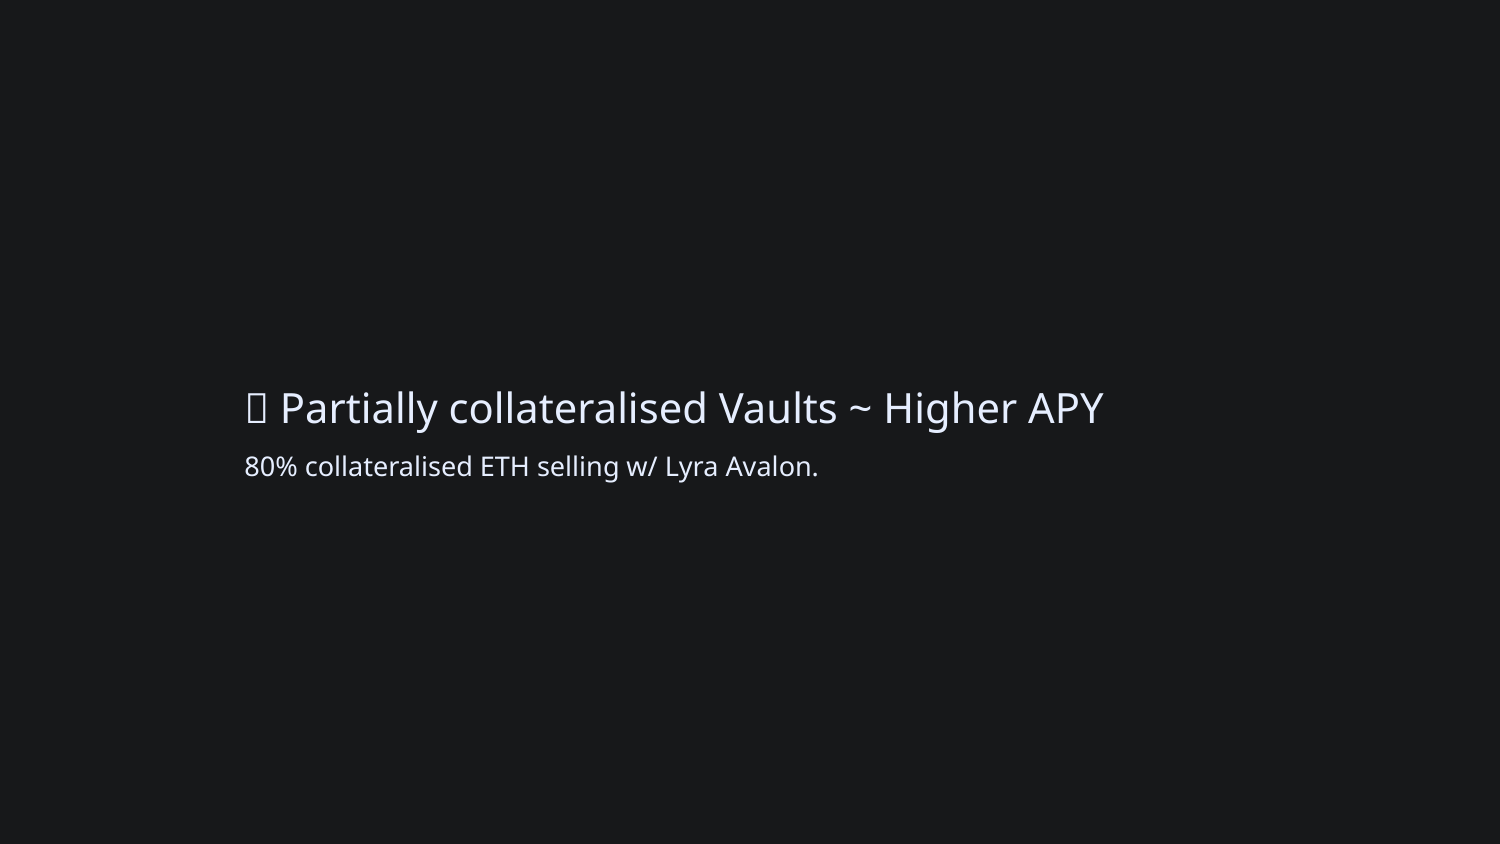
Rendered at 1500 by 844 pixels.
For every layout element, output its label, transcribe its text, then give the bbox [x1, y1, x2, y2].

text_box 🙌 Partially collateralised Vaults ~ Higher APY 80% collateralised ETH selling w/ Lyra Avalon. [239, 127, 1261, 716]
